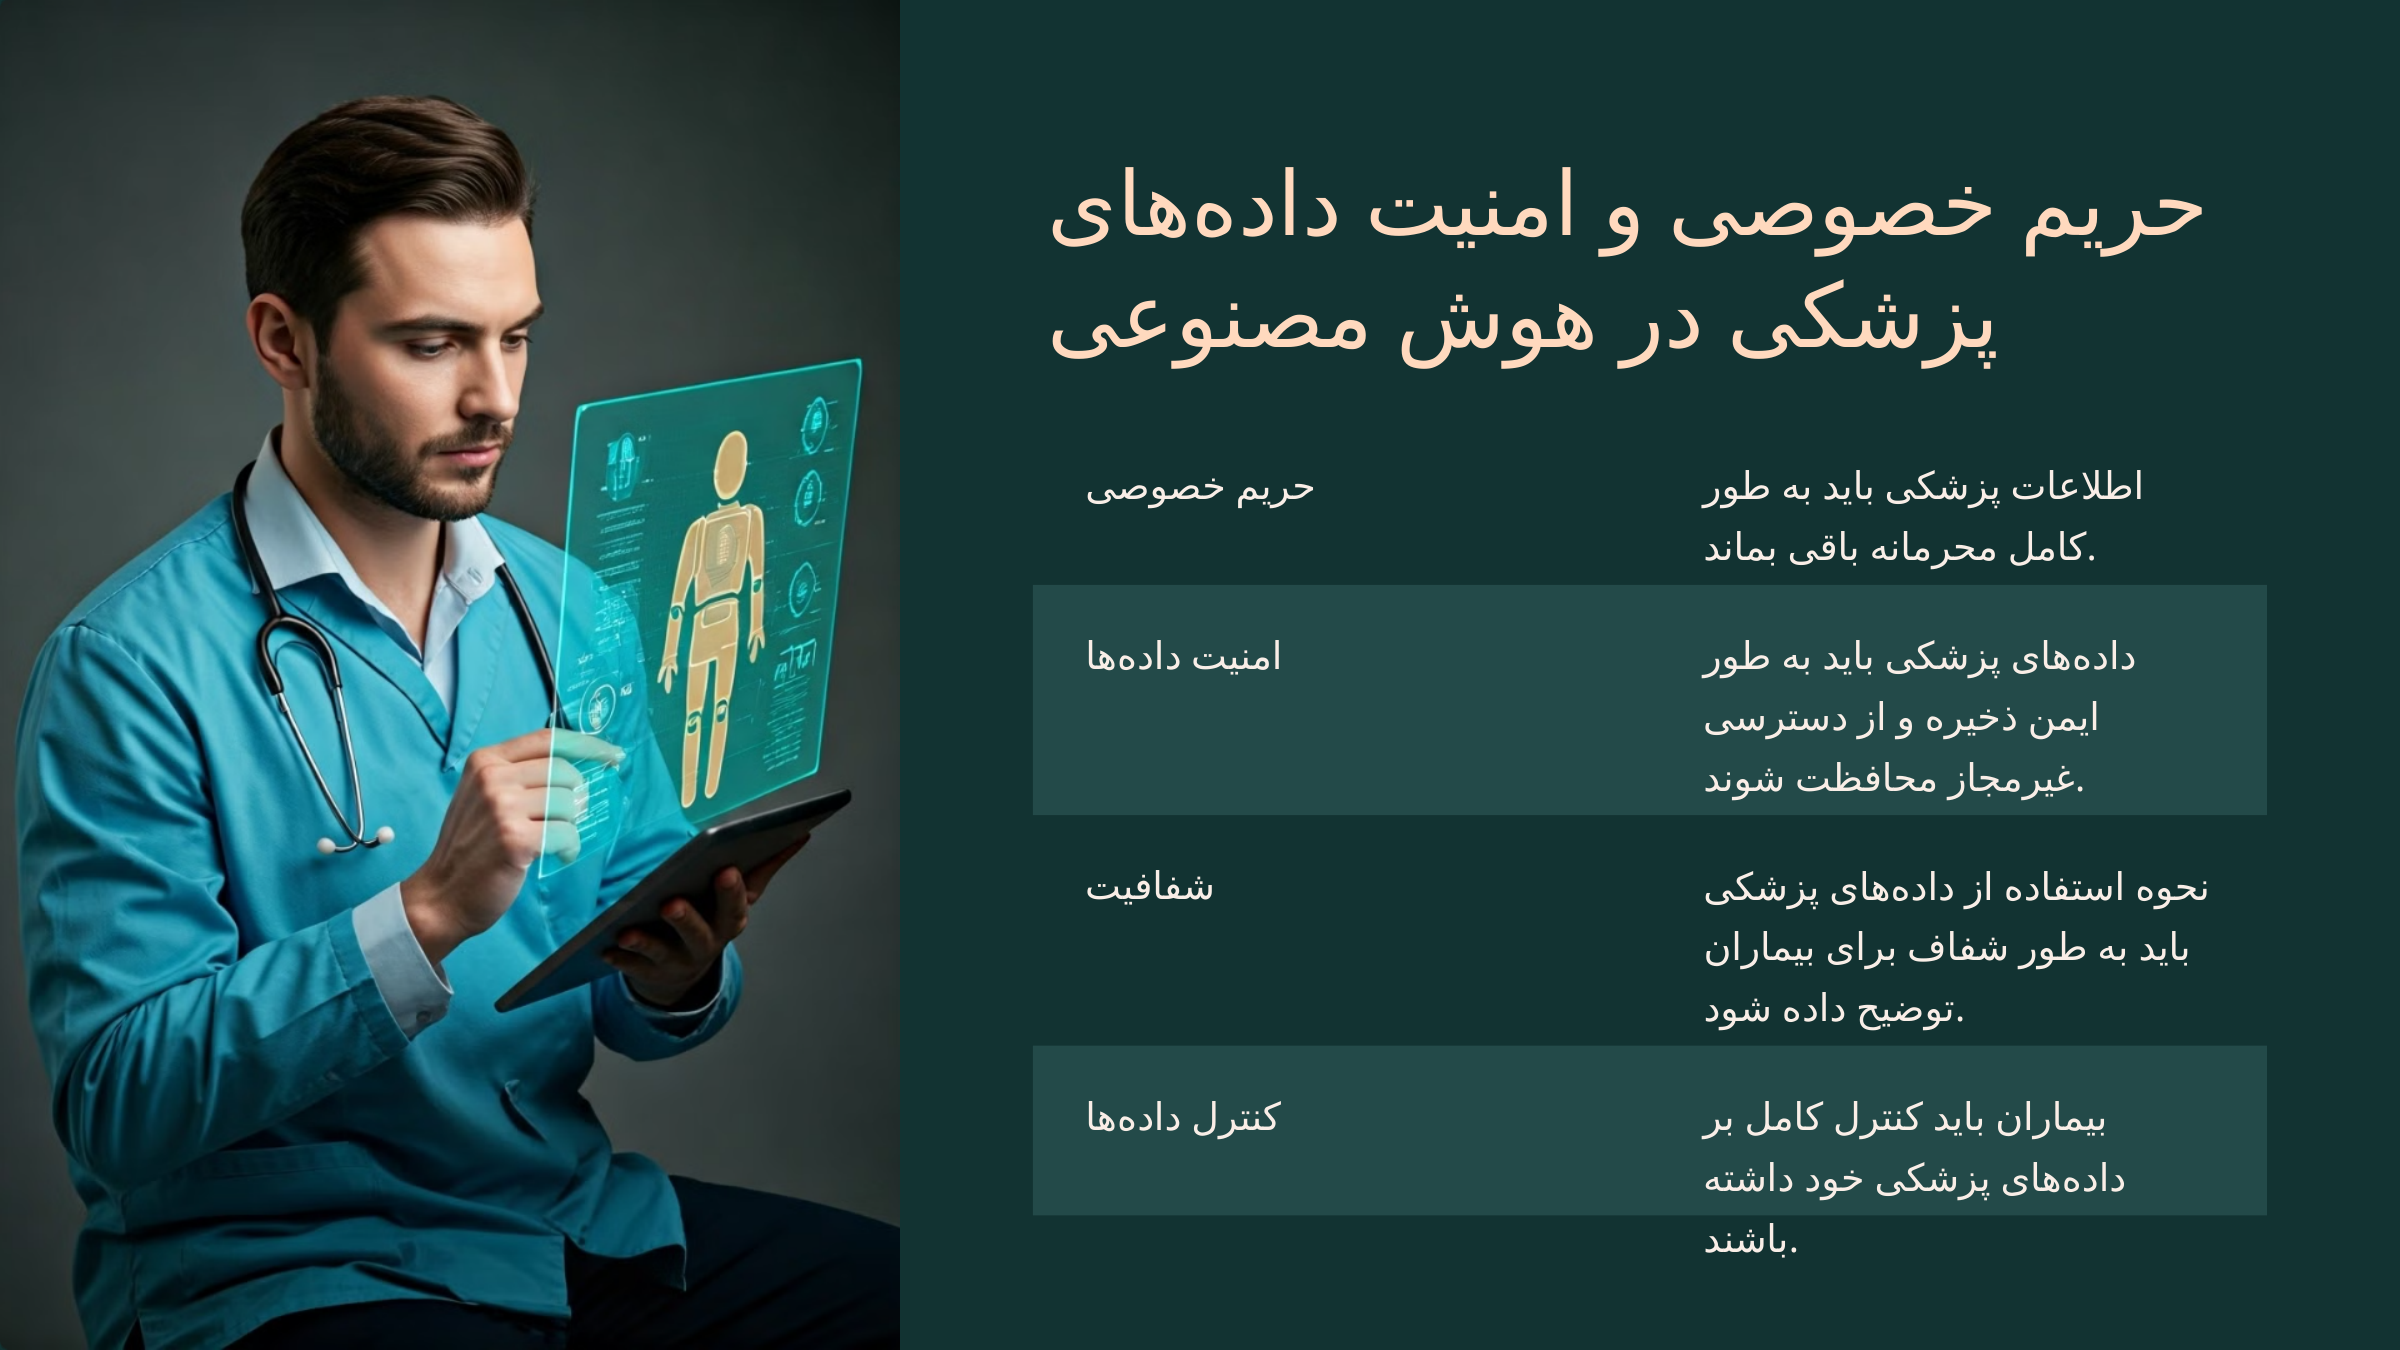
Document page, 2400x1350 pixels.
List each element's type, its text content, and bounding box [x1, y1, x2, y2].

text_box حریم خصوصی [1070, 439, 1612, 500]
text_box [1032, 1045, 2267, 1216]
text_box [900, 0, 2400, 1350]
text_box نحوه استفاده از داده‌های پزشکی باید به طور شفاف برای بیماران توضیح داده شود. [1688, 839, 2229, 1022]
text_box اطلاعات پزشکی باید به طور کامل محرمانه باقی بماند. [1688, 439, 2229, 561]
text_box شفافیت [1070, 839, 1612, 901]
picture [0, 0, 900, 1350]
text_box [1032, 584, 2267, 816]
text_box امنیت داده‌ها [1070, 608, 1612, 670]
text_box داده‌های پزشکی باید به طور ایمن ذخیره و از دسترسی غیرمجاز محافظت شوند. [1688, 608, 2229, 792]
text_box بیماران باید کنترل کامل بر داده‌های پزشکی خود داشته باشند. [1688, 1069, 2229, 1192]
text_box حریم خصوصی و امنیت داده‌های پزشکی در هوش مصنوعی [1032, 134, 2267, 359]
text_box کنترل داده‌ها [1070, 1069, 1612, 1131]
